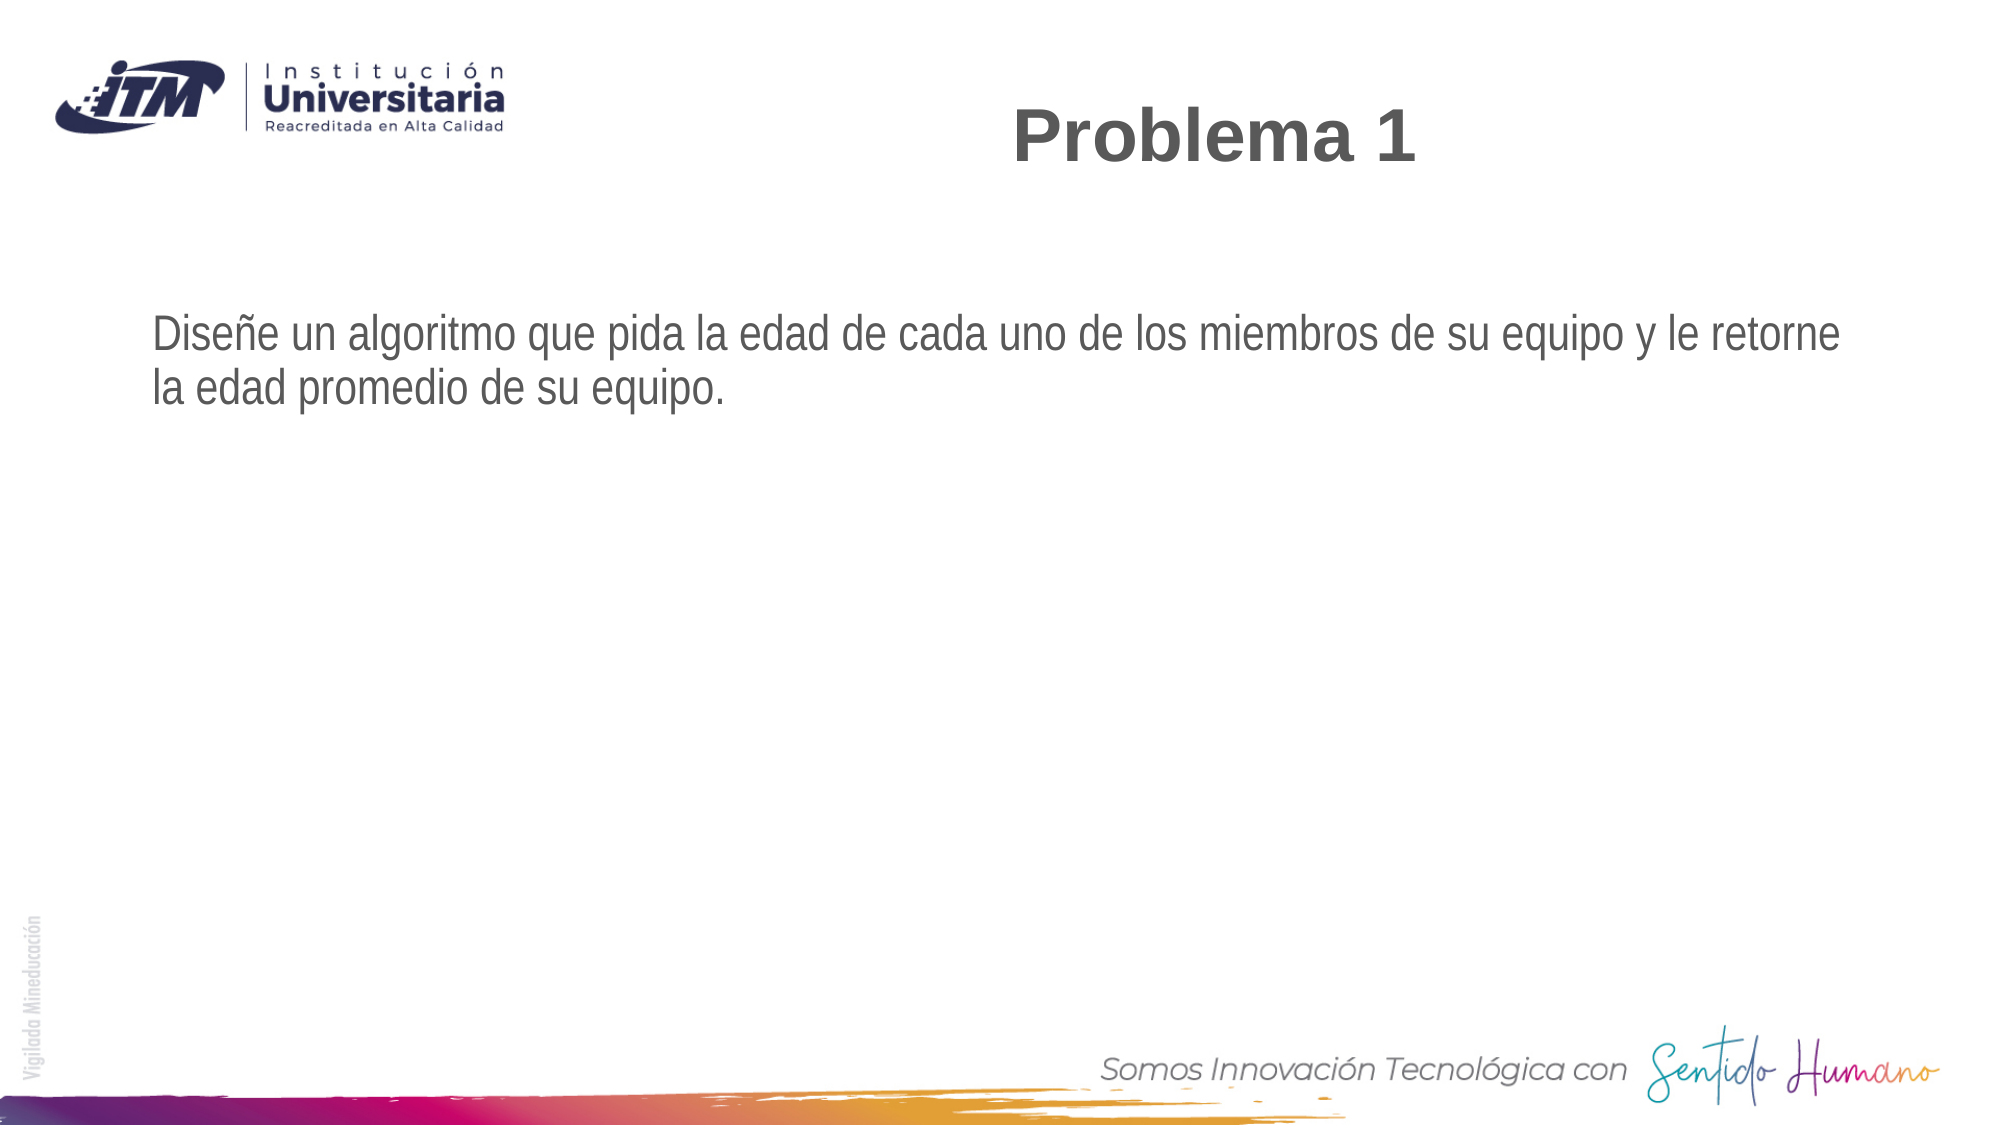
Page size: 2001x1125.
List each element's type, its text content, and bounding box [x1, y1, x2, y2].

title Problema 1 [567, 67, 1863, 207]
list Diseñe un algoritmo que pida la edad de cada uno de los miembros de su equipo y le retorne la edad promedio de su equipo. [137, 299, 1863, 933]
picture [0, 0, 2001, 1125]
